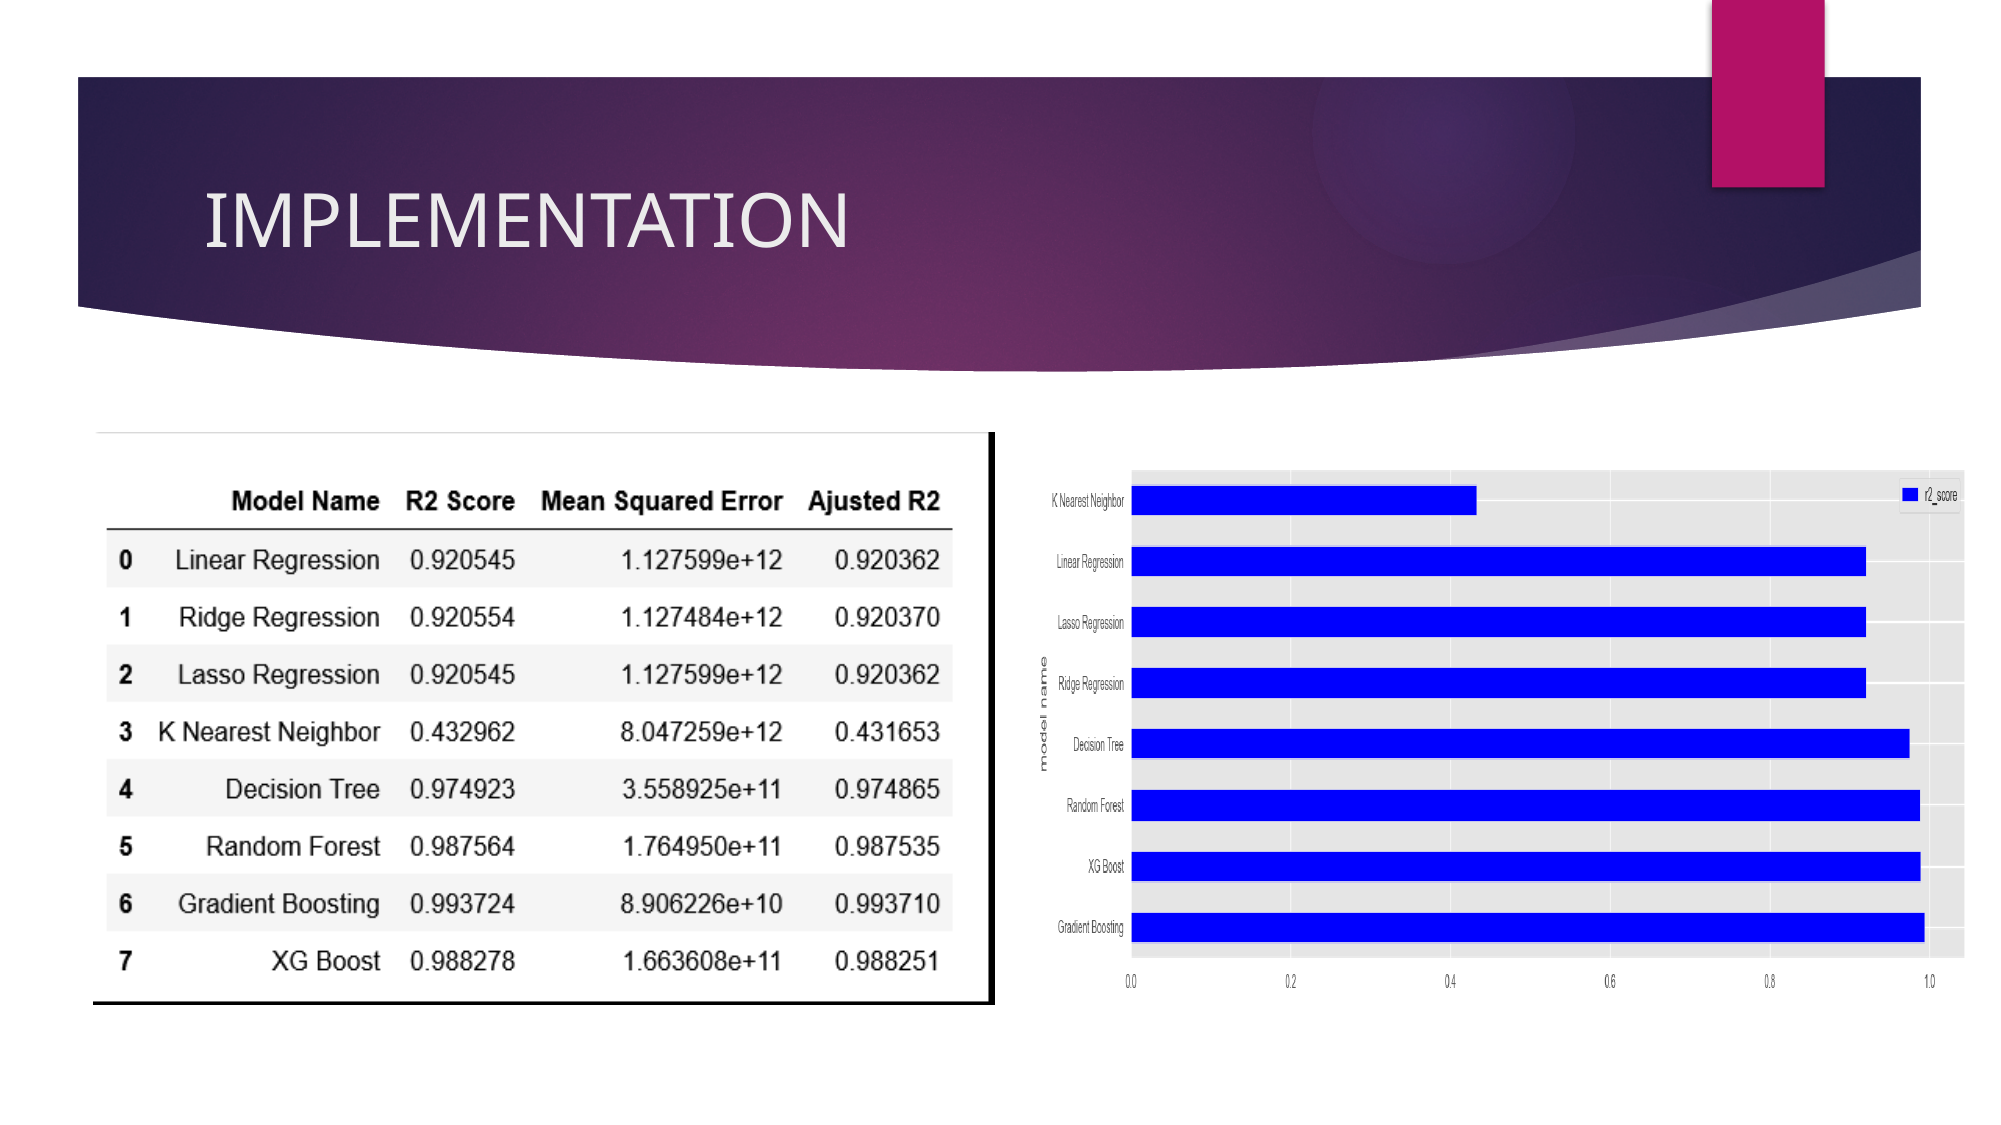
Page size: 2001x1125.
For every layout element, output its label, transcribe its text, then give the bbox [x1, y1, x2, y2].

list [93, 432, 996, 1005]
title IMPLEMENTATION [189, 159, 1627, 276]
picture [1035, 457, 1969, 1005]
